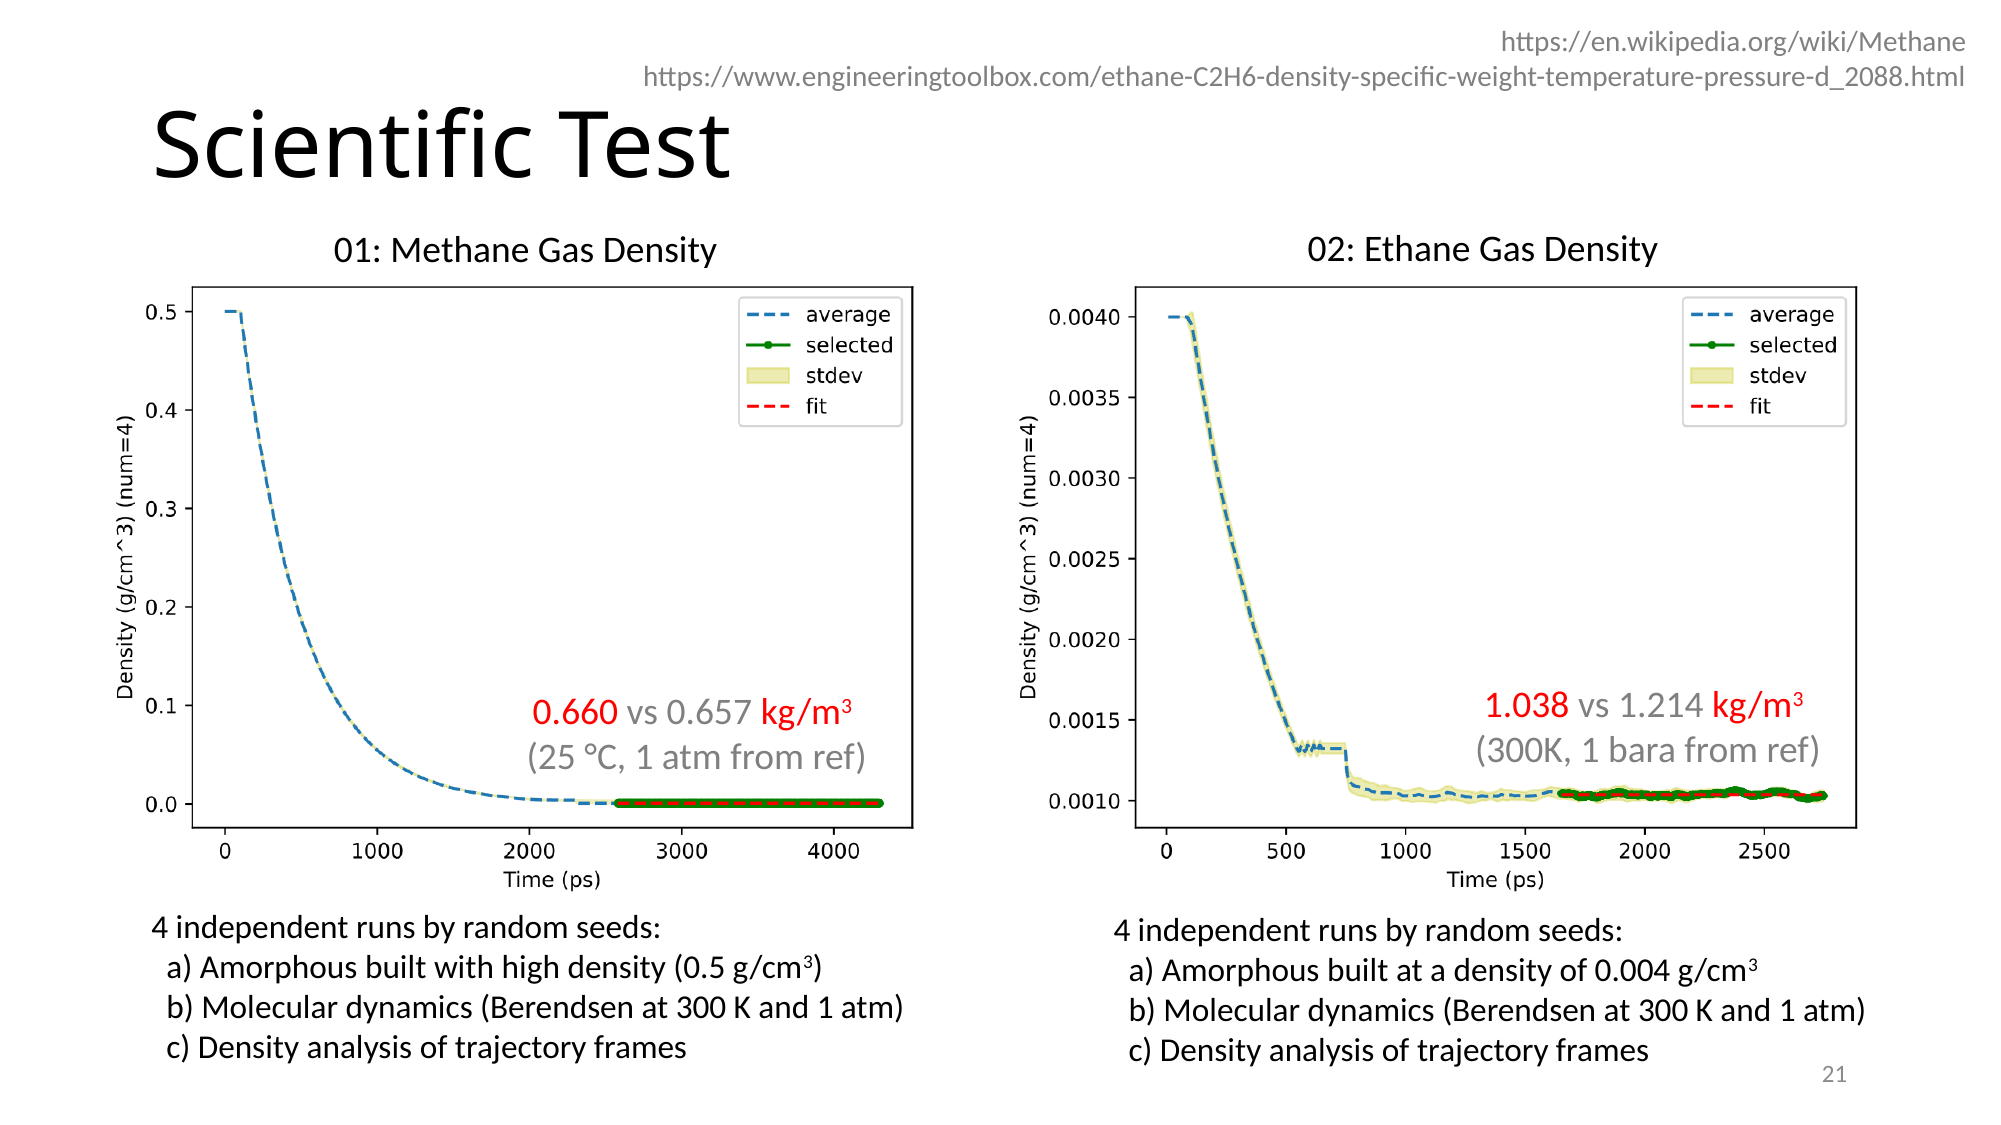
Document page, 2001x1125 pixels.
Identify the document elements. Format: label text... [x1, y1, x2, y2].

picture [74, 219, 975, 895]
text_box https://en.wikipedia.org/wiki/Methane https://www.engineeringtoolbox.com/ethane-C2H6-density-specific-weight-temperature-pressure-d_2088.html [624, 15, 1982, 100]
picture [1018, 219, 1919, 895]
text_box 4 independent runs by random seeds: a) Amorphous built with high density (0.5 g/cm3) b) Molecular dynamics (Berendsen at 300 K and 1 atm) c) Density analysis of trajectory frames [136, 897, 930, 1073]
text_box 4 independent runs by random seeds: a) Amorphous built at a density of 0.004 g/cm3 b) Molecular dynamics (Berendsen at 300 K and 1 atm) c) Density analysis of trajectory frames [1098, 900, 1892, 1076]
slide_number 21 [1412, 1076, 1863, 1103]
title Scientific Test [137, 38, 1863, 257]
